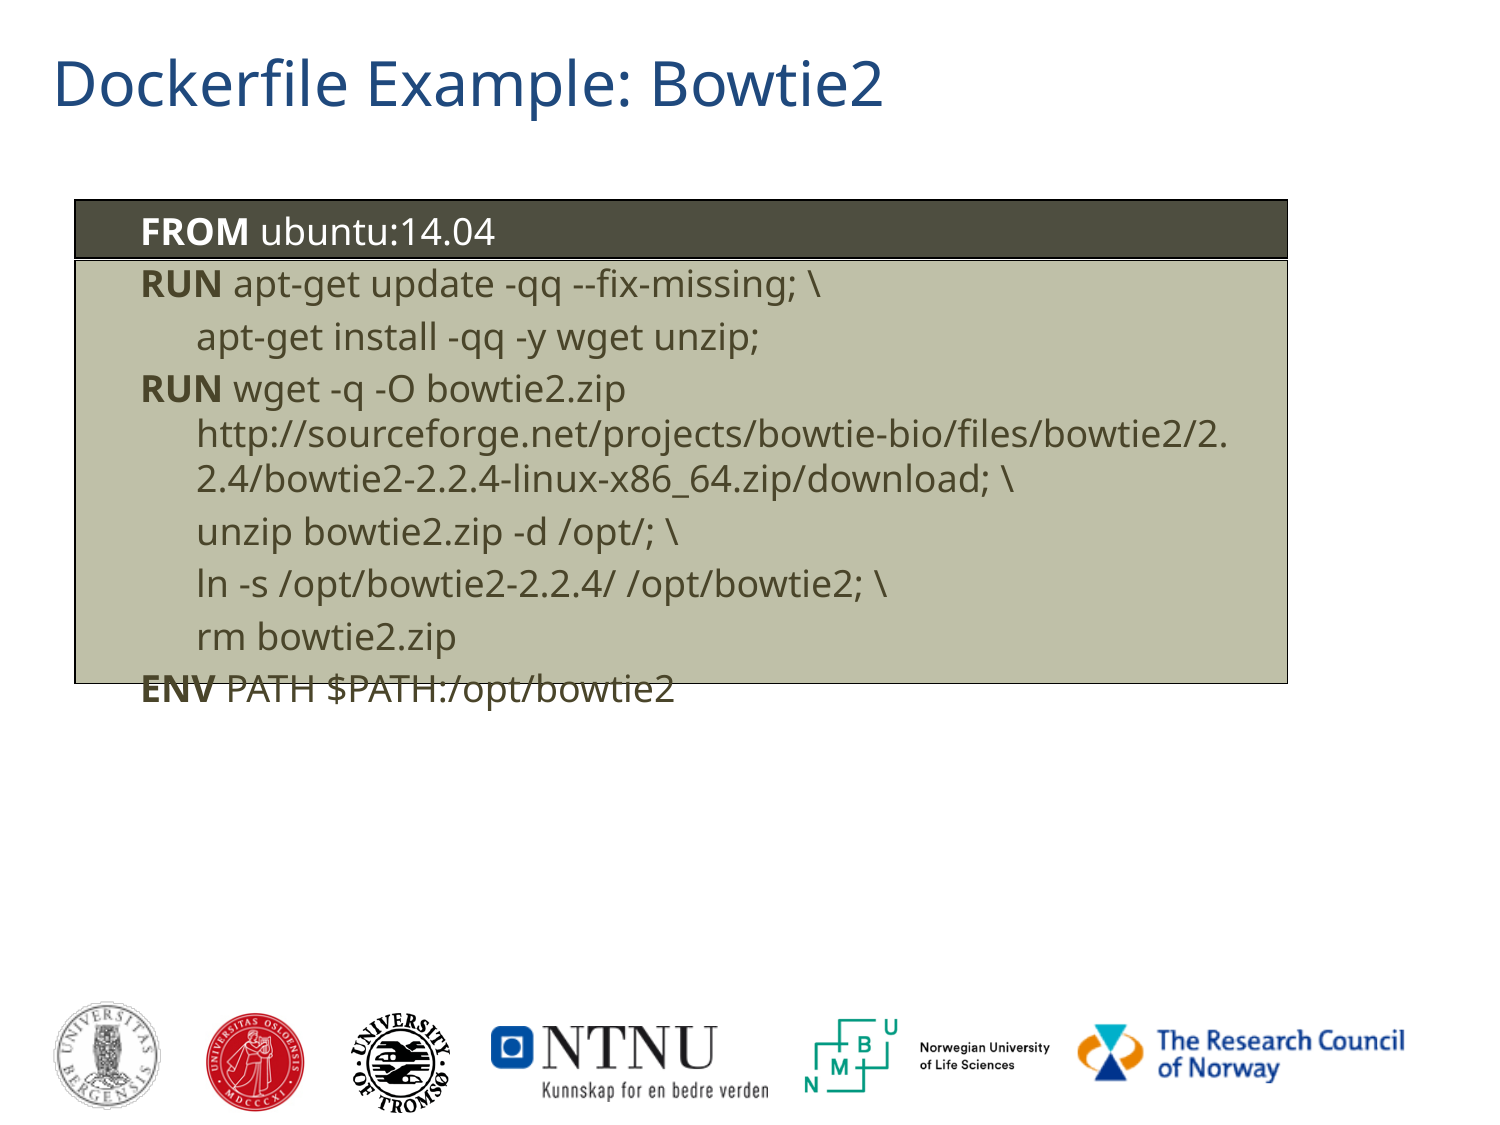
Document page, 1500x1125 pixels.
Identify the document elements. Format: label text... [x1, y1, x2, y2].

title Dockerfile Example: Bowtie2 [37, 12, 963, 150]
text_box [74, 199, 1288, 259]
picture [51, 999, 164, 1113]
text_box [1263, 260, 1288, 684]
picture [1076, 1010, 1464, 1100]
picture [801, 1015, 1052, 1096]
picture [491, 1026, 768, 1102]
picture [205, 1010, 306, 1113]
text_box [74, 260, 125, 684]
list FROM ubuntu:14.04 RUN apt-get update -qq --fix-missing; \ apt-get install -qq -y wget unzip; RUN wget -q -O bowtie2.zip http://sourceforge.net/projects/bowtie-bio/files/bowtie2/2.2.4/bowtie2-2.2.4-linux-x86_64.zip/download; \ unzip bowtie2.zip -d /opt/; \ ln -s /opt/bowtie2-2.2.4/ /opt/bowtie2; \ rm bowtie2.zip ENV PATH $PATH:/opt/bowtie2 [125, 200, 1263, 700]
picture [351, 1013, 450, 1113]
